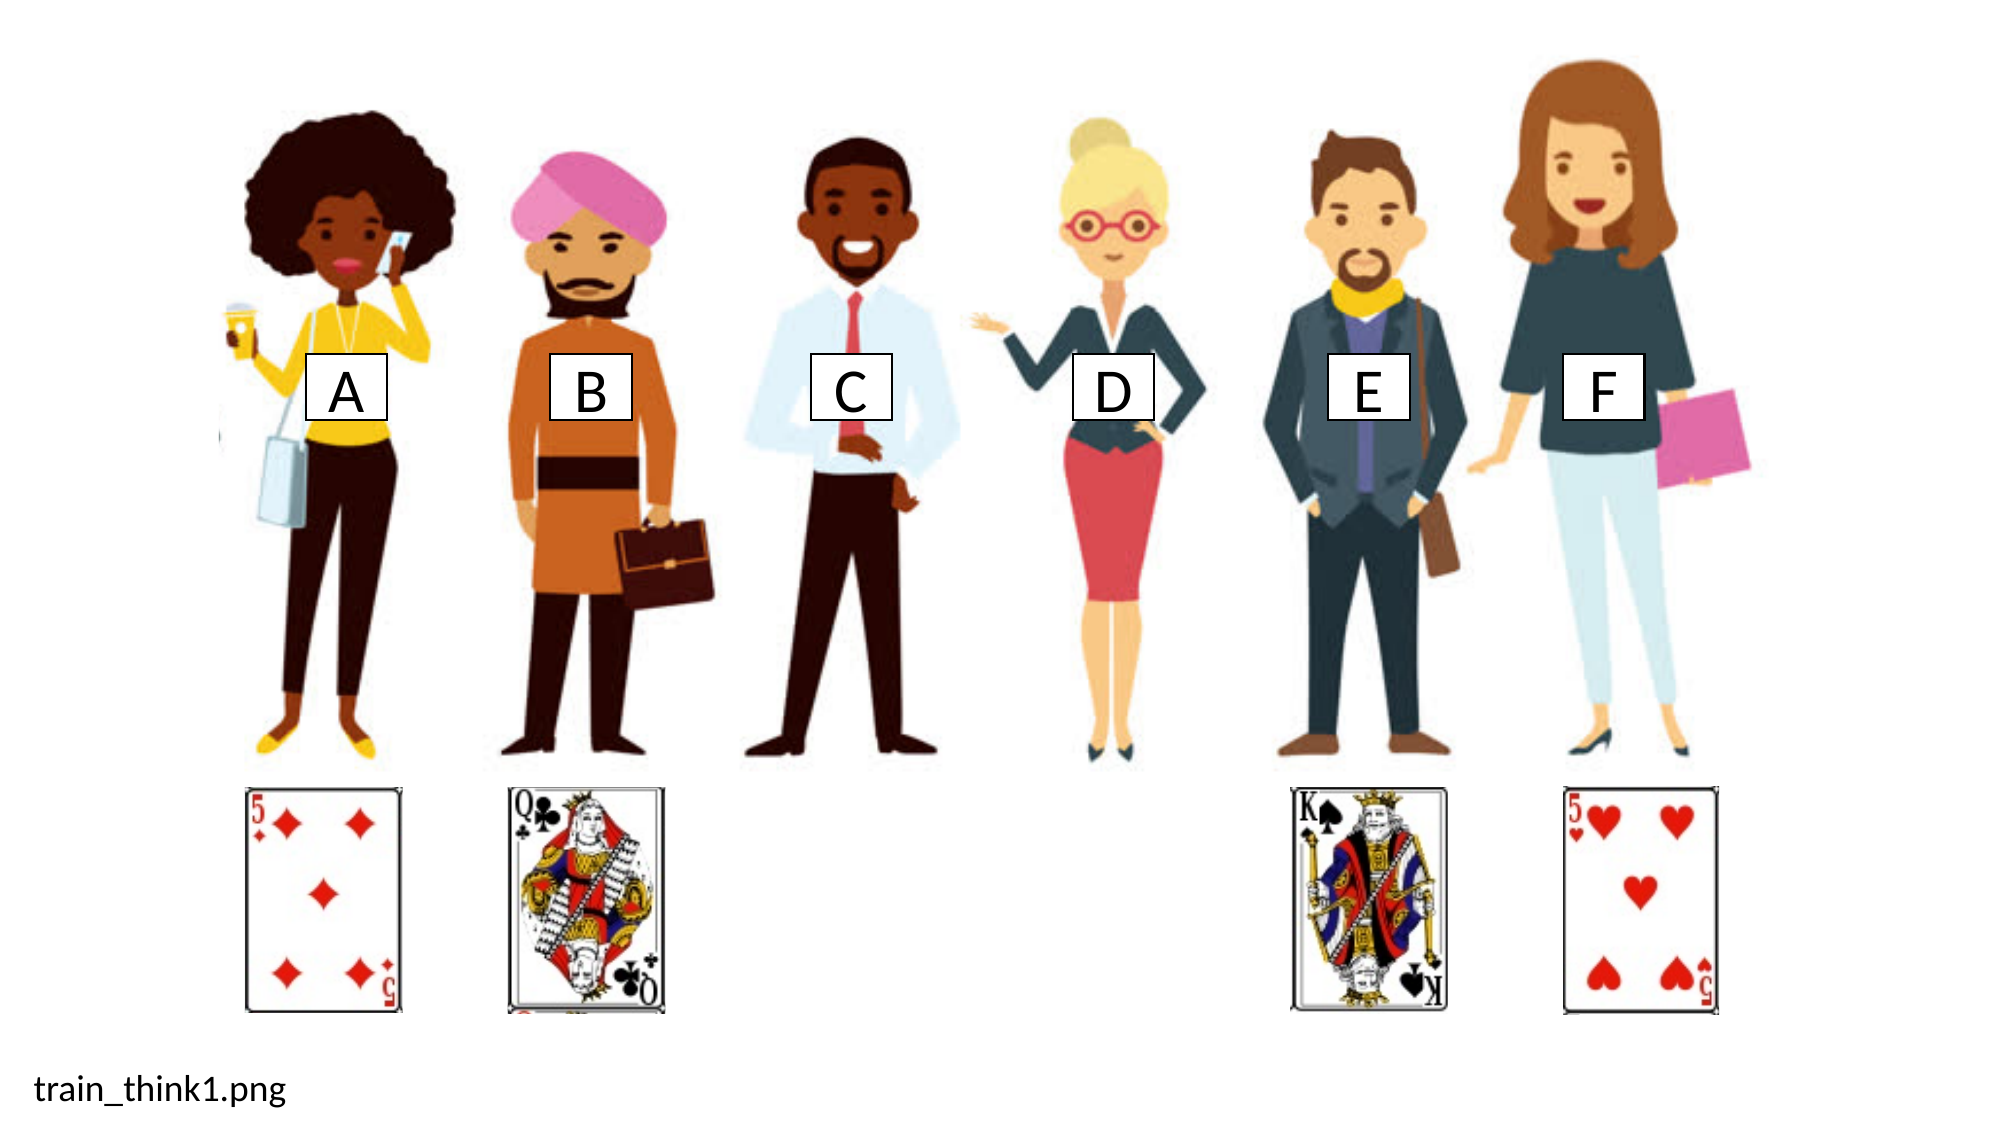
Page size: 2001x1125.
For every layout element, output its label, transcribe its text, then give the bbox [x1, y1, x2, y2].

picture [1563, 785, 1720, 1015]
picture [1290, 787, 1448, 1014]
picture [507, 787, 666, 1014]
text_box train_think1.png [18, 1056, 362, 1117]
picture [244, 787, 403, 1013]
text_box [218, 48, 1814, 804]
